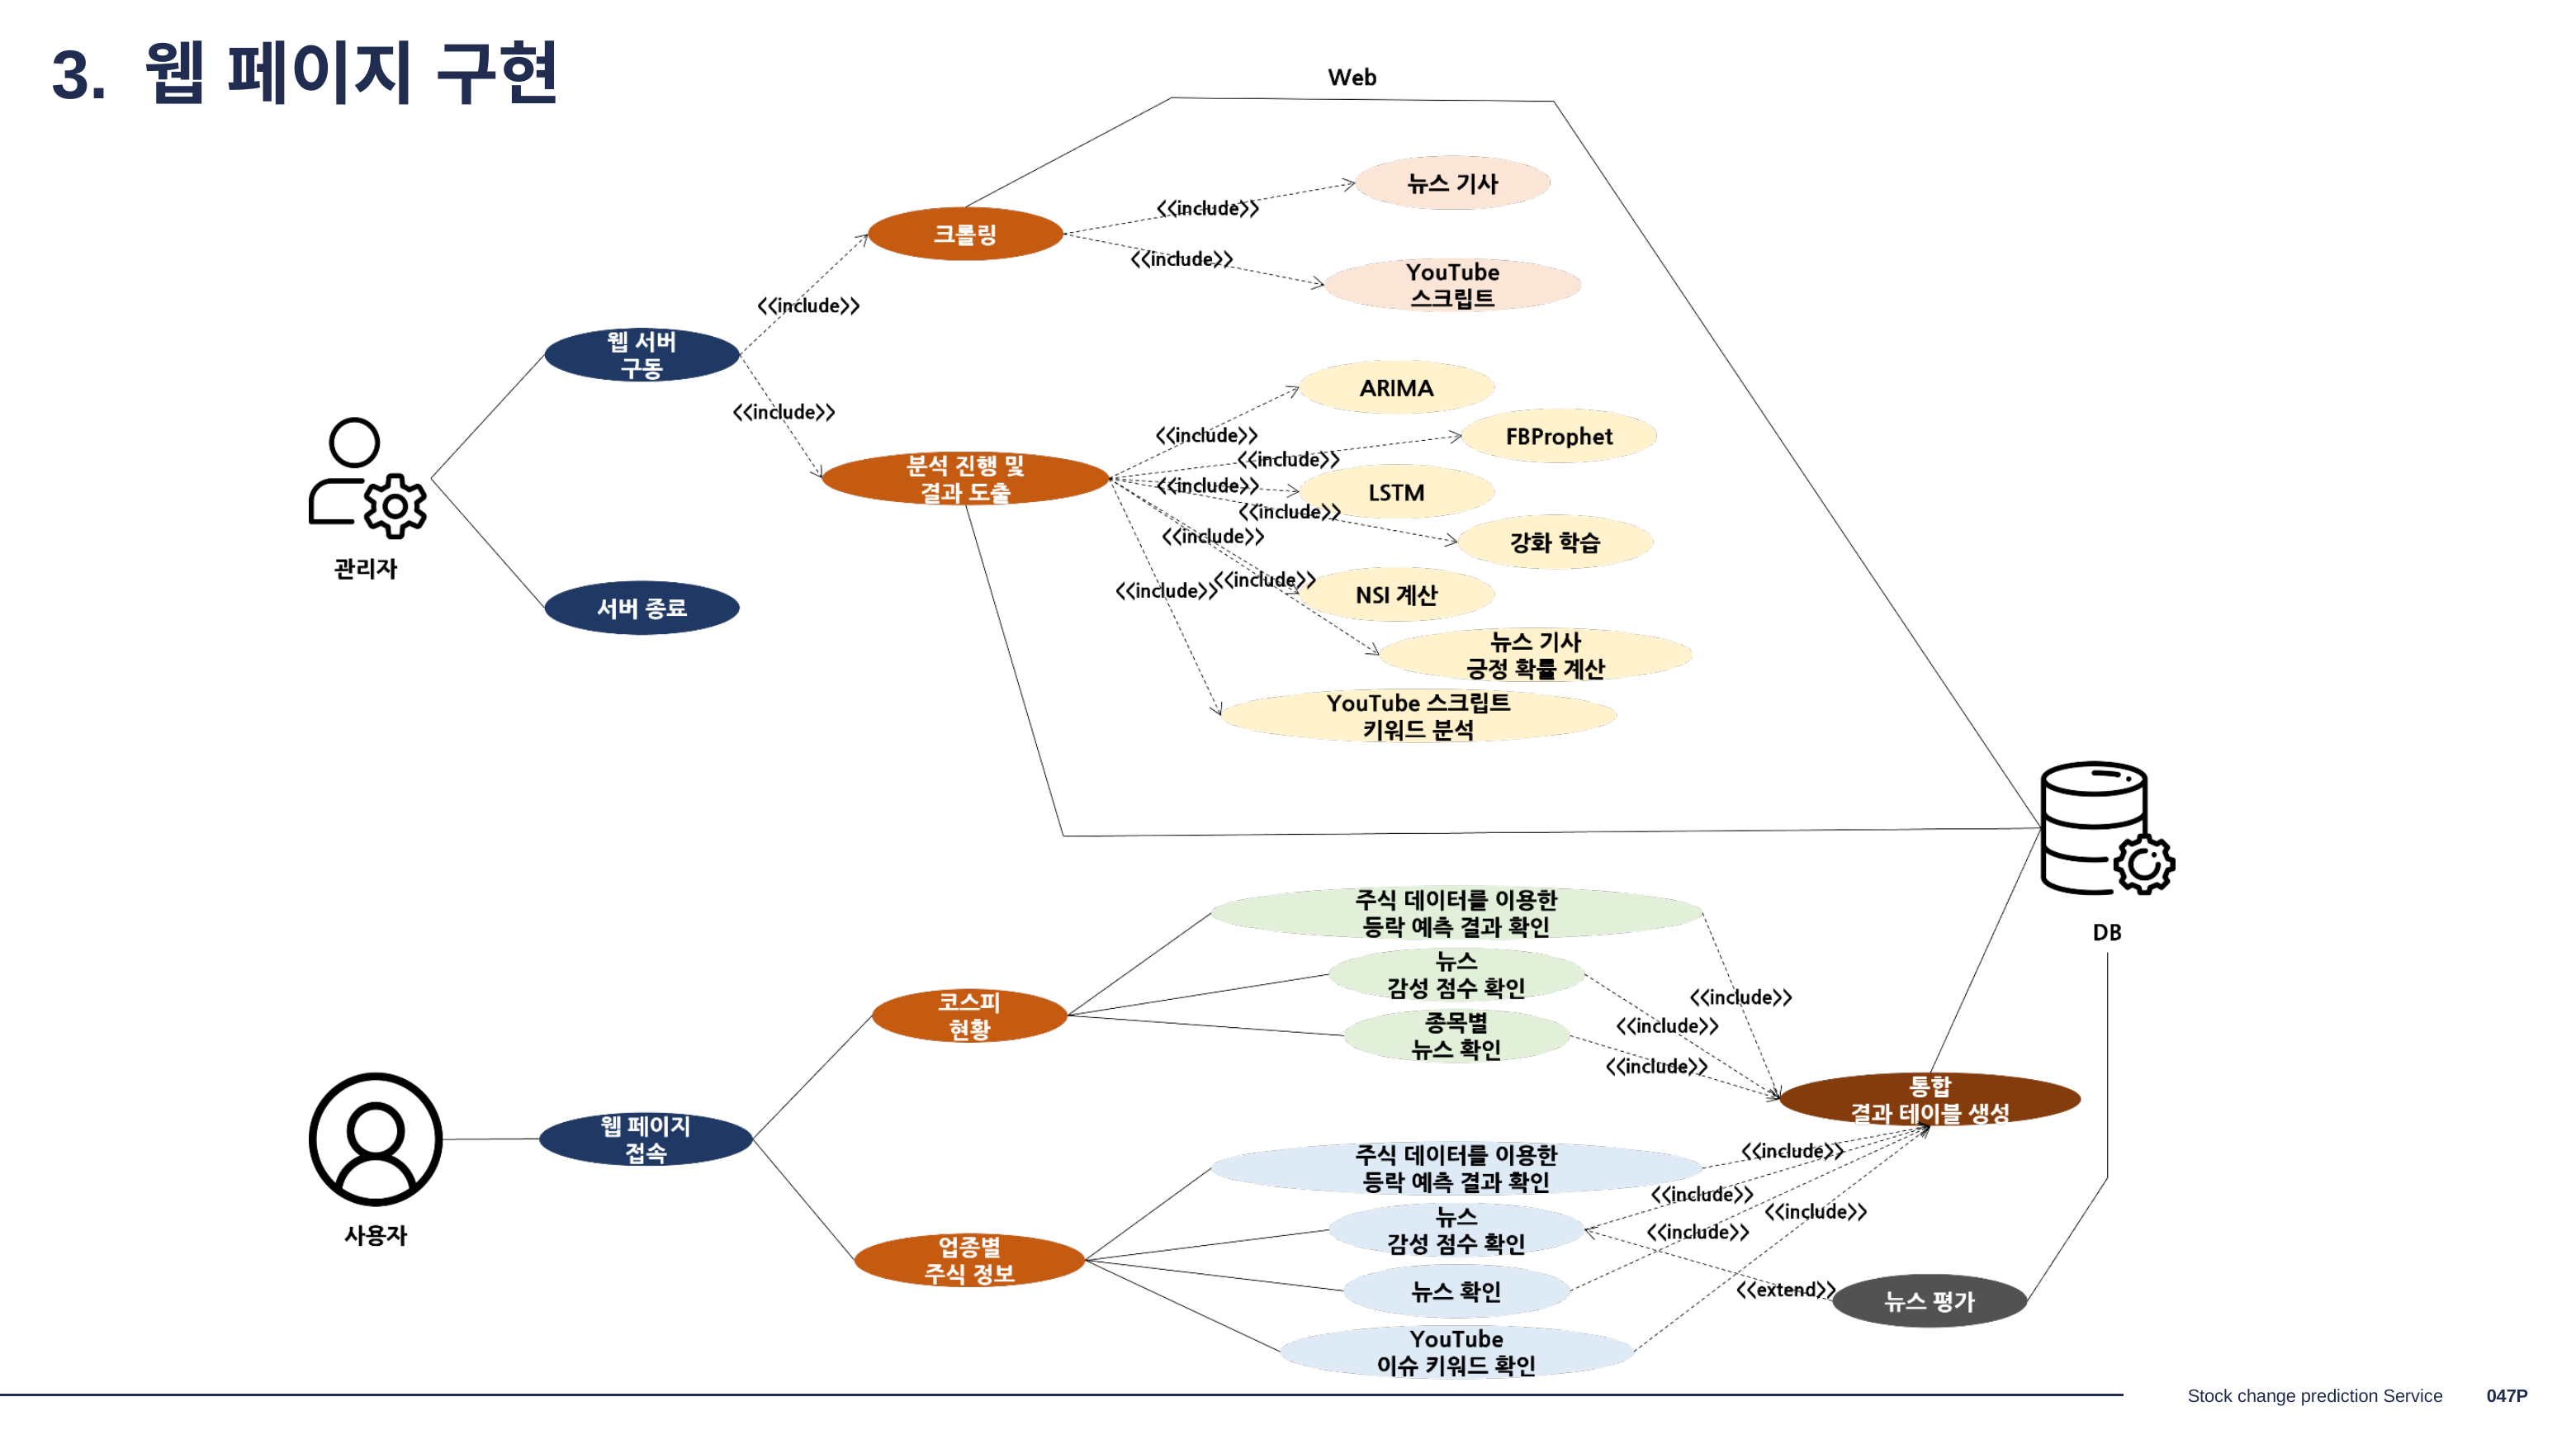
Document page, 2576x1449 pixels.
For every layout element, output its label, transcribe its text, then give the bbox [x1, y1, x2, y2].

text_box 3. 웹 페이지 구현 [39, 23, 927, 119]
picture [309, 56, 2176, 1393]
text_box 0‹#›P [2402, 1370, 2541, 1420]
text_box Stock change prediction Service [2175, 1377, 2402, 1412]
